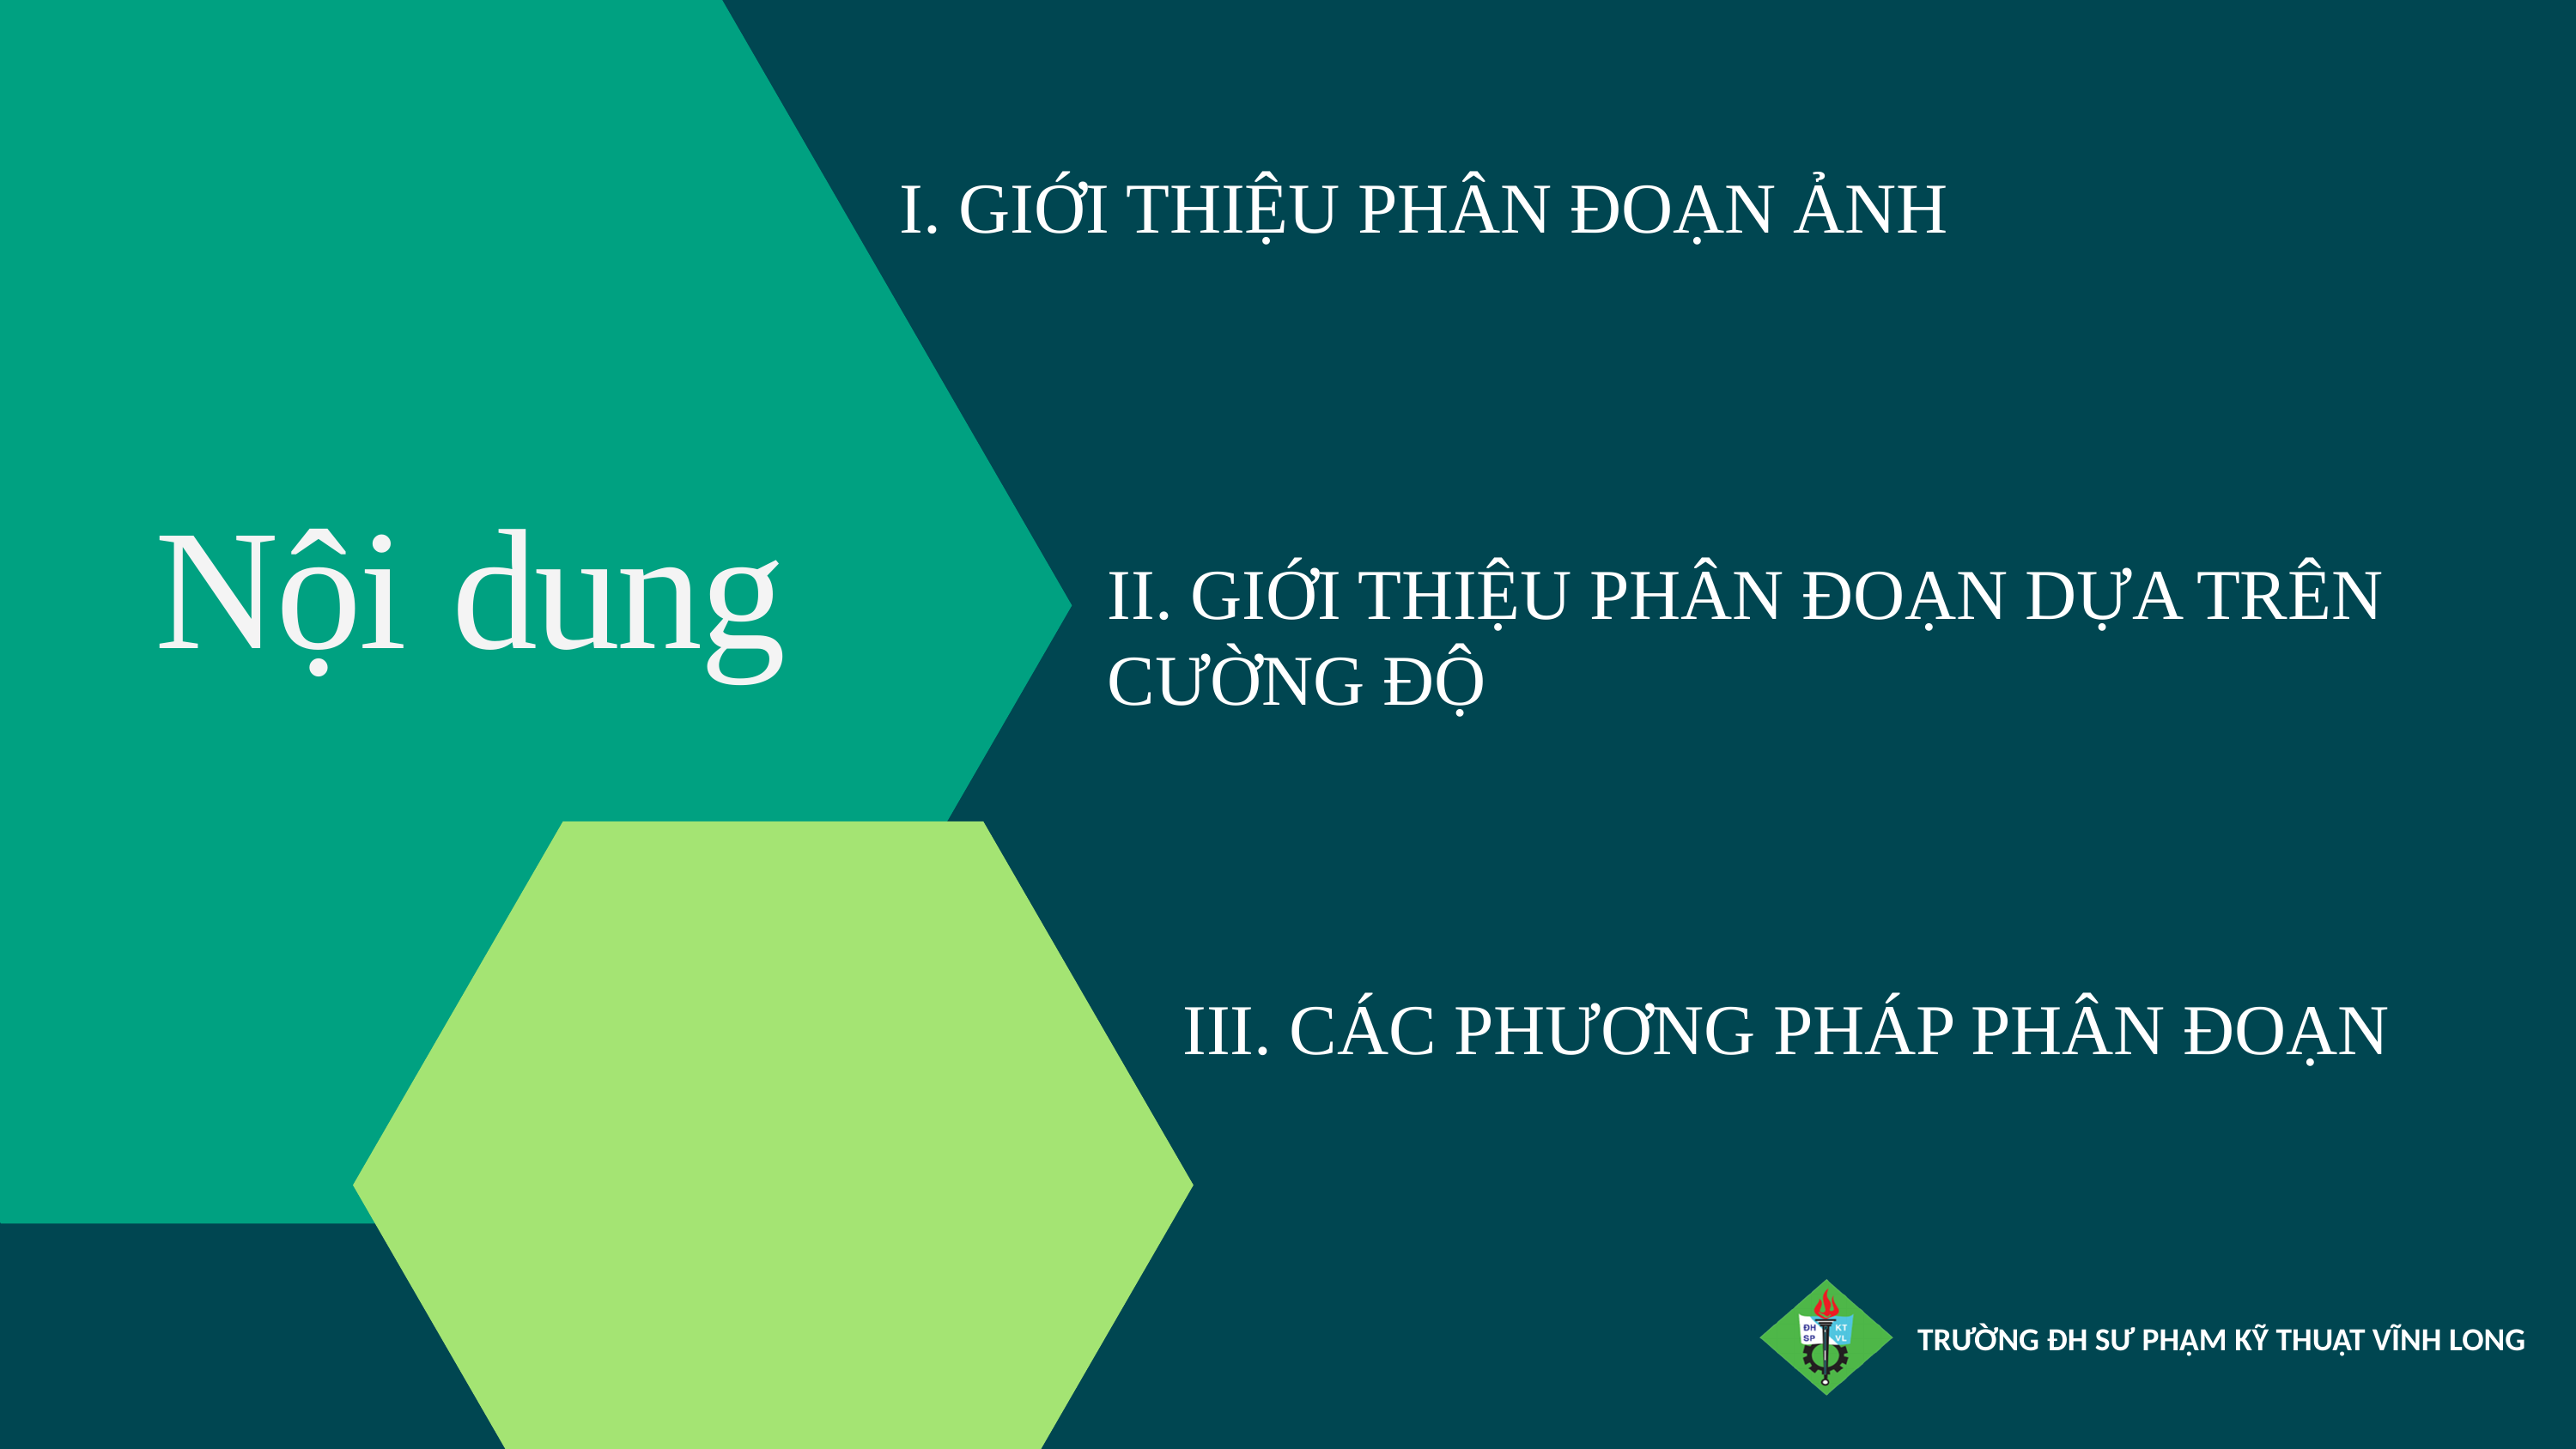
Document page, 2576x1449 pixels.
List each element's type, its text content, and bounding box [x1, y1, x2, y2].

text_box II. GIỚI THIỆU PHÂN ĐOẠN DỰA TRÊN CƯỜNG ĐỘ [1094, 542, 2576, 726]
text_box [352, 821, 1194, 1449]
text_box III. CÁC PHƯƠNG PHÁP PHÂN ĐOẠN [1198, 977, 2576, 1076]
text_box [0, 0, 1072, 1224]
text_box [1759, 1278, 2543, 1398]
text_box I. GIỚI THIỆU PHÂN ĐOẠN ẢNH [1075, 155, 1962, 254]
